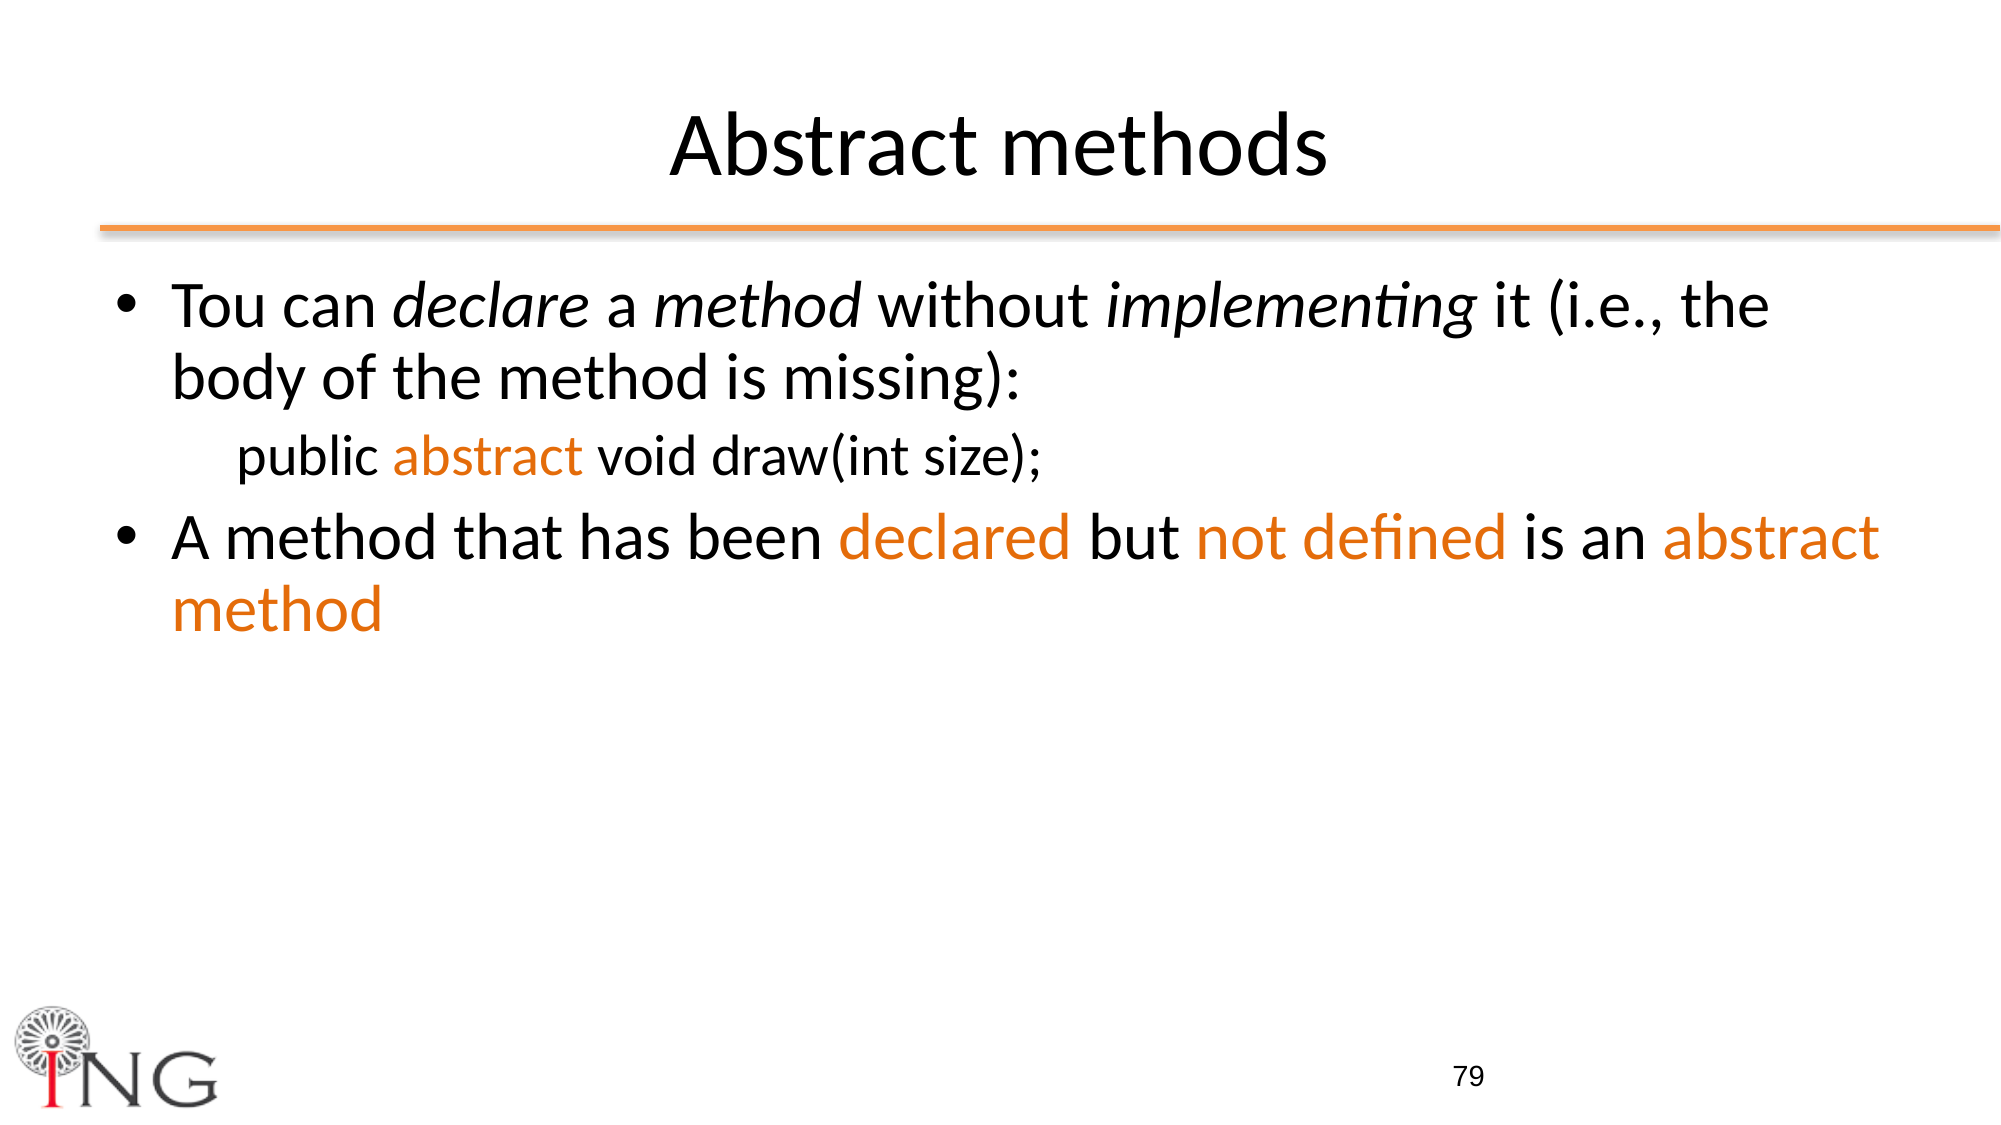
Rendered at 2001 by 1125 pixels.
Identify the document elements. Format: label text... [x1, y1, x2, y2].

list Tou can declare a method without implementing it (i.e., the body of the method is missing): public abstract void draw(int size); A method that has been declared but not defined is an abstract method [99, 262, 1900, 1005]
title Abstract methods [99, 45, 1900, 233]
text_box 79 [1437, 1049, 1750, 1125]
picture [0, 987, 244, 1125]
